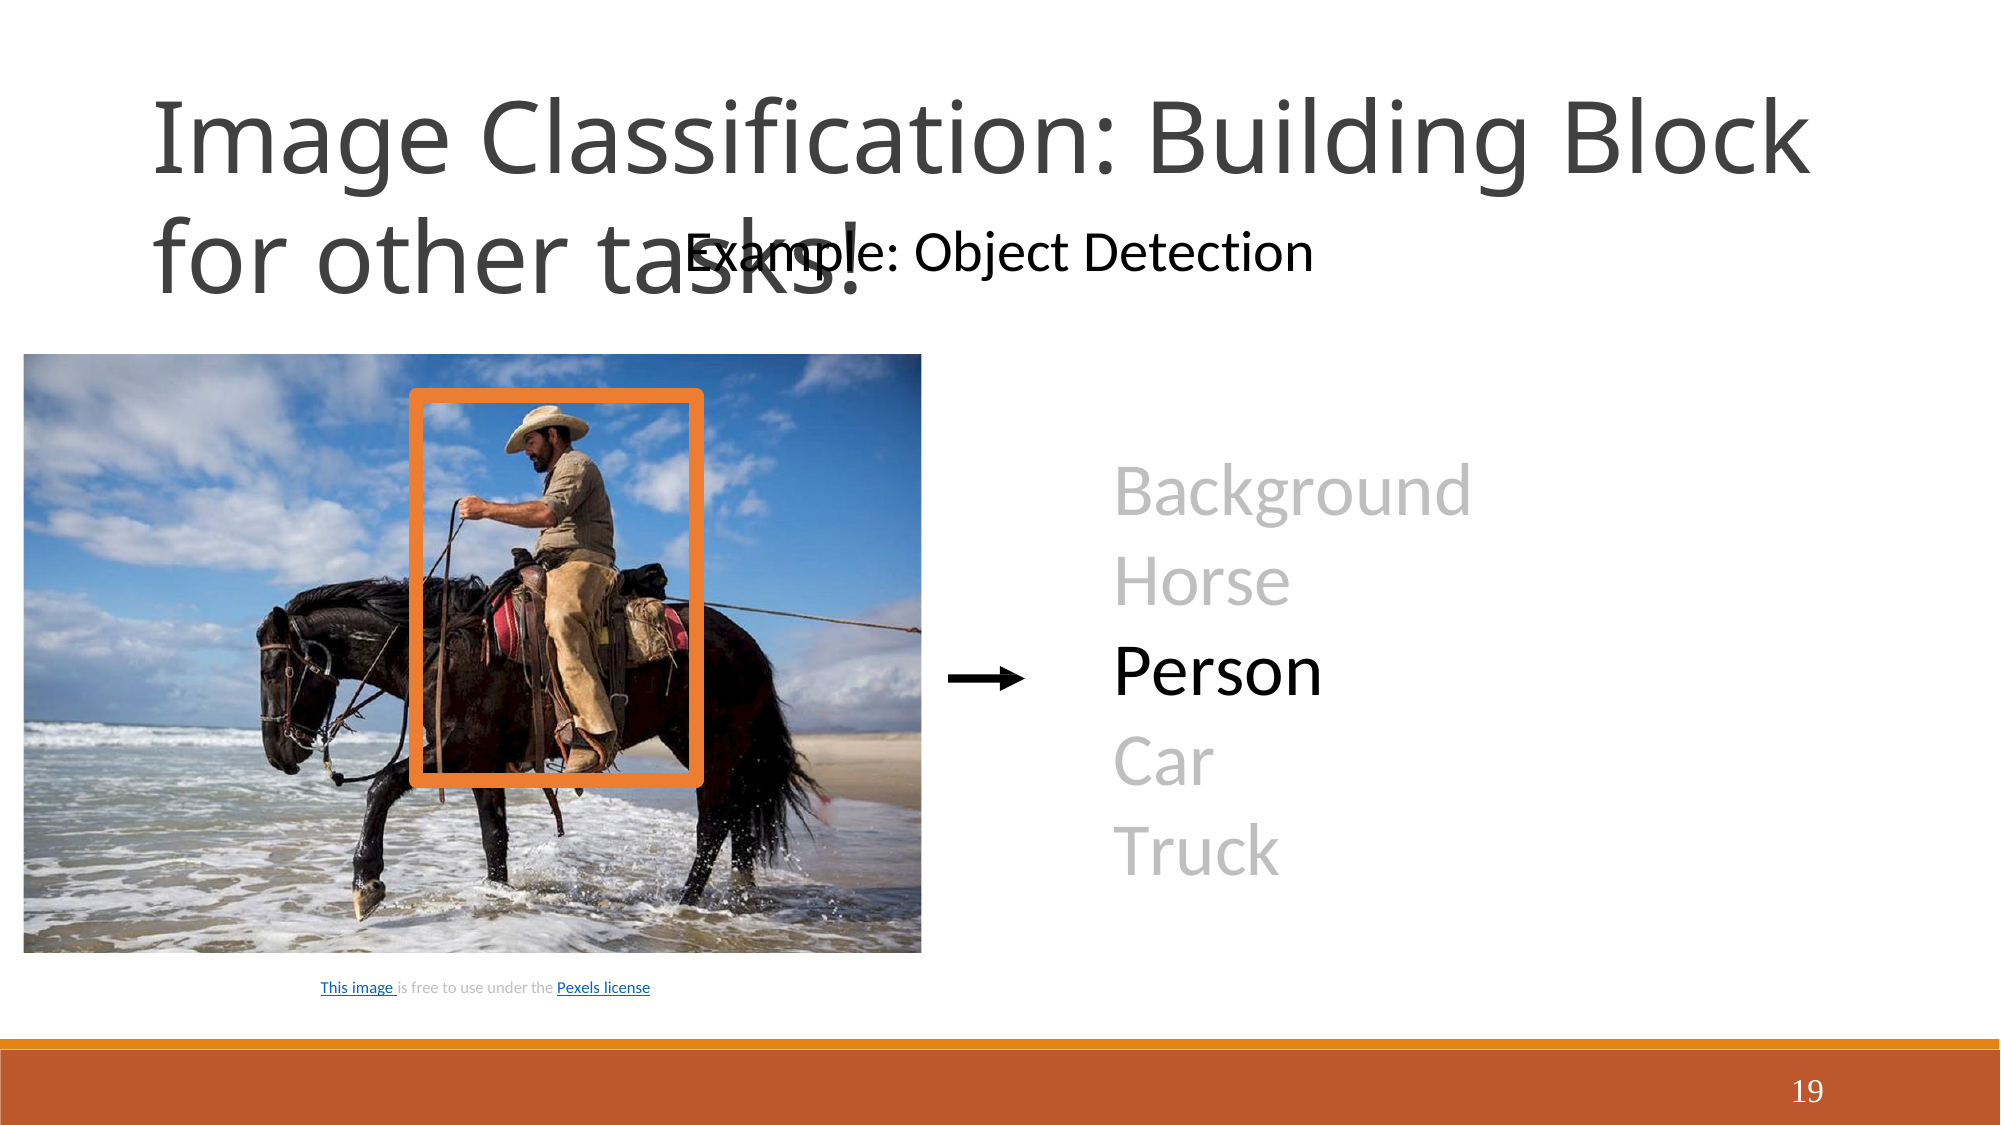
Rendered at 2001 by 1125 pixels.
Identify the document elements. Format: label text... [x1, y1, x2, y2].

text_box [415, 395, 682, 781]
text_box Example: Object Detection Background Horse Person Car Truck [682, 212, 1476, 891]
text_box Image Classification: Building Block for other tasks! [81, 66, 1919, 314]
text_box This image is free to use under the Pexels license [318, 977, 654, 998]
text_box [23, 354, 922, 953]
slide_number 19 [1624, 1059, 1840, 1120]
